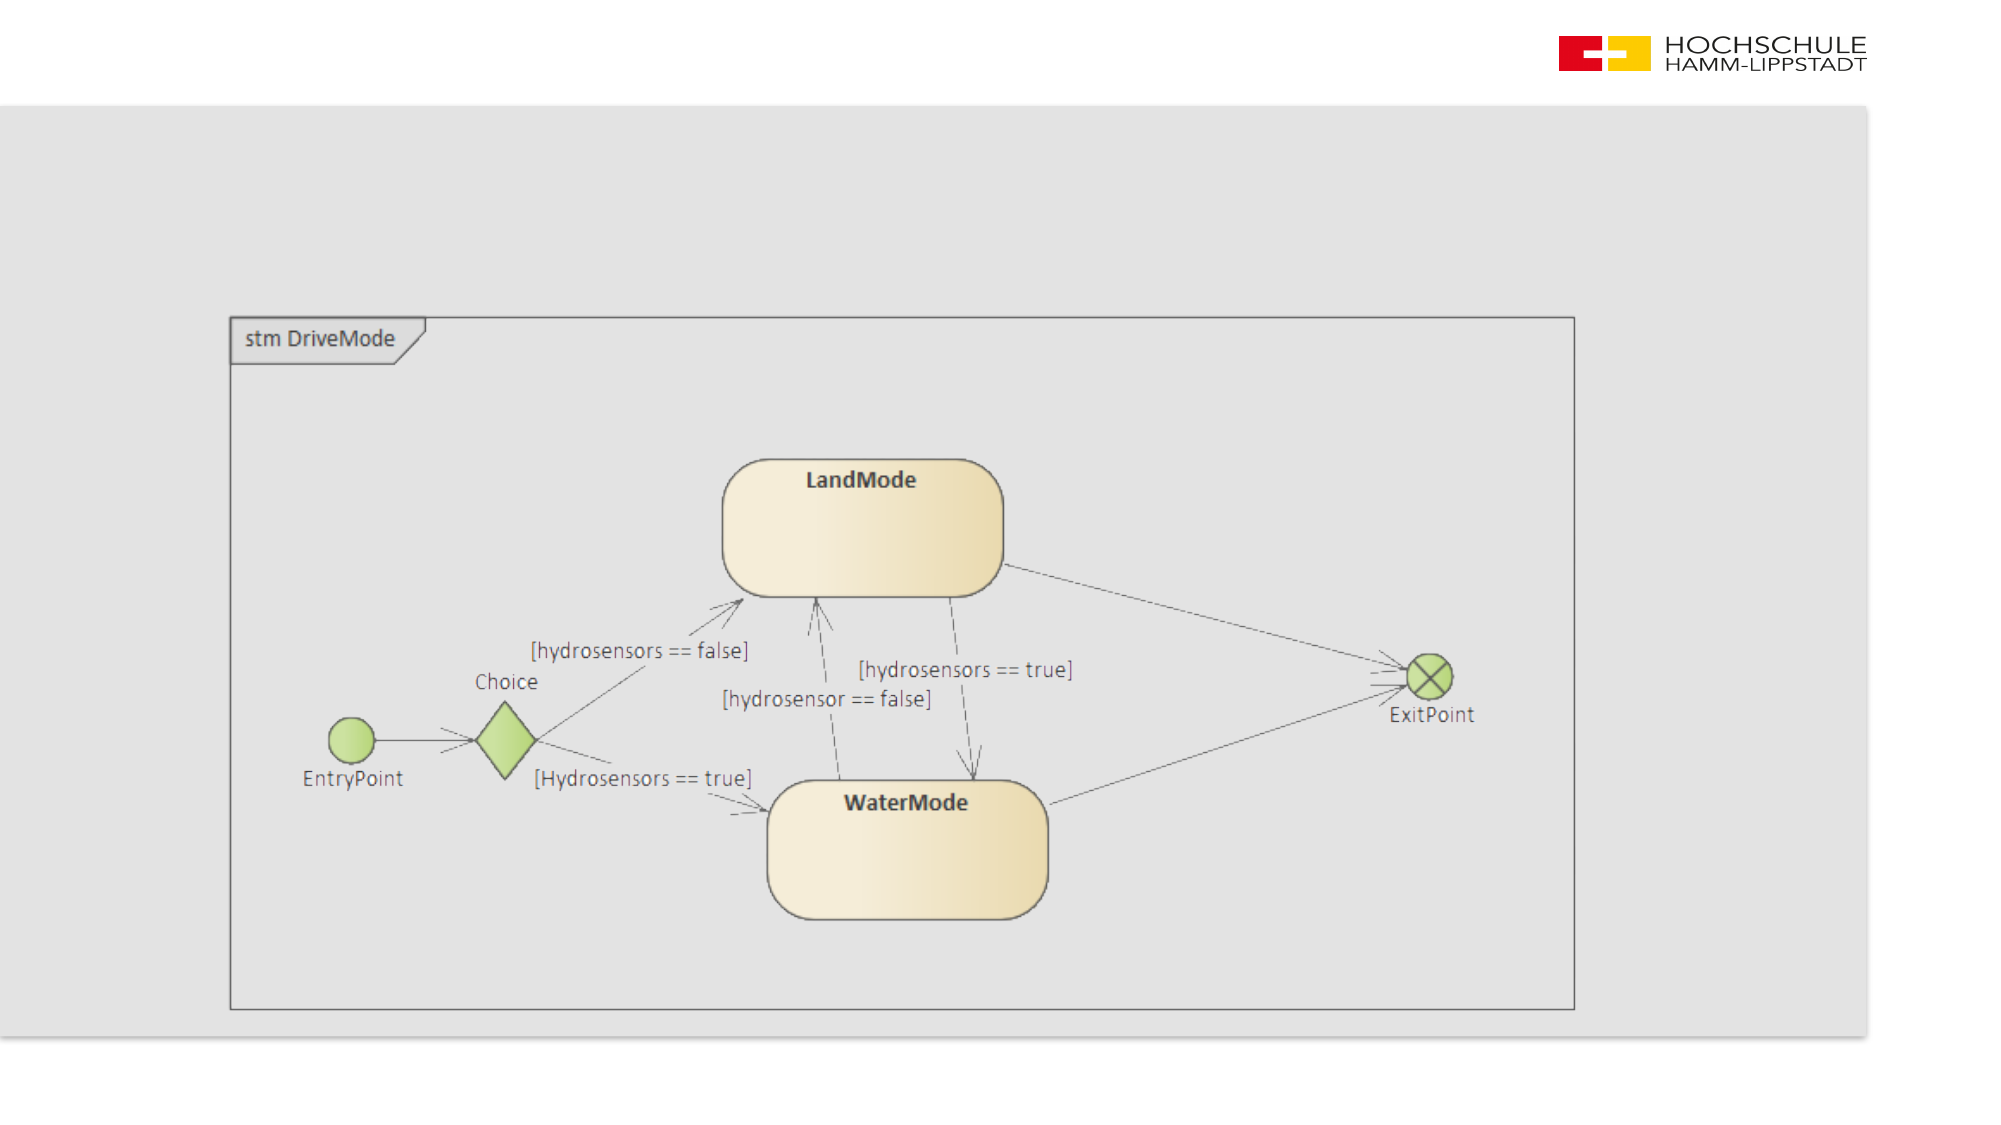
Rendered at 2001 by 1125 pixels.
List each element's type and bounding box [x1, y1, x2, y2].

list [206, 293, 1606, 1036]
picture [1559, 36, 1867, 71]
